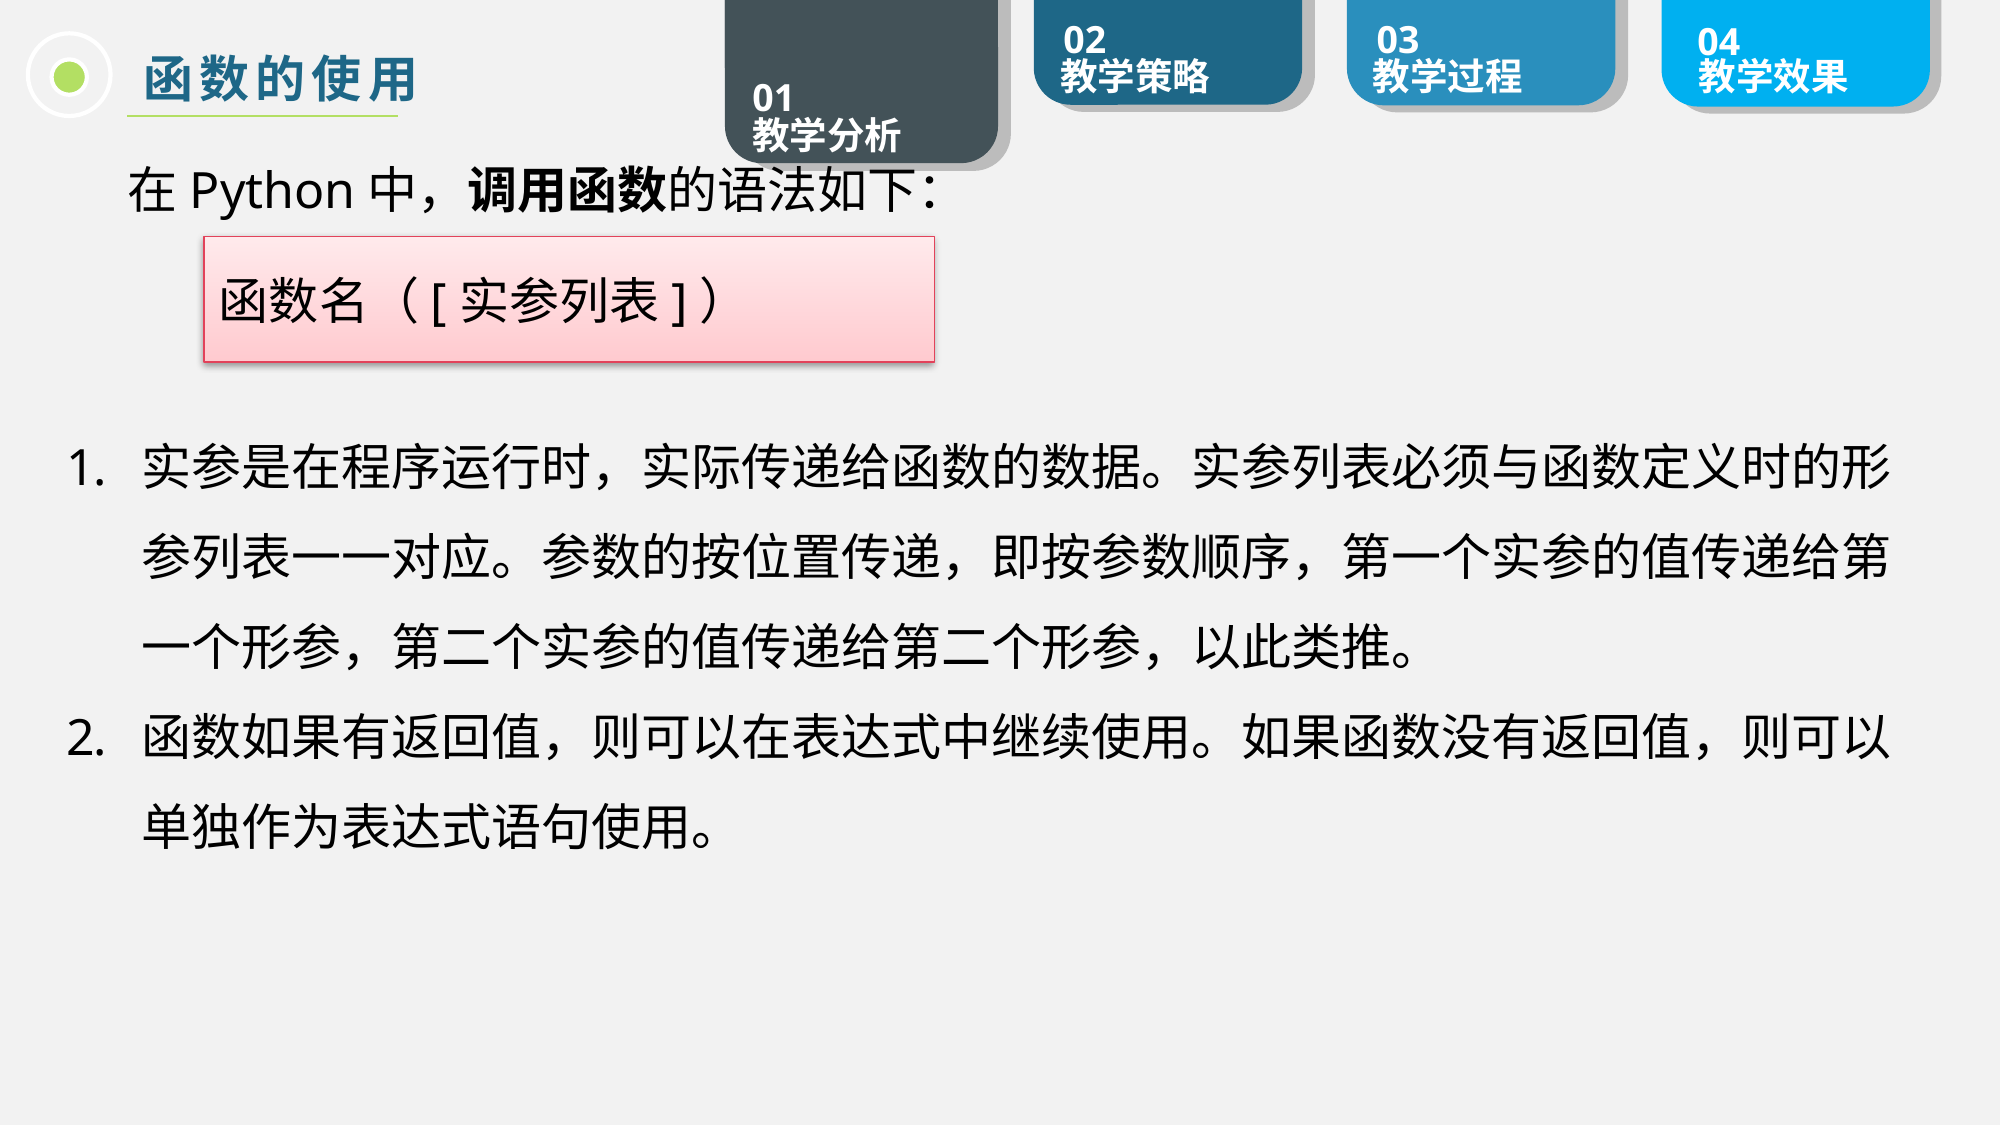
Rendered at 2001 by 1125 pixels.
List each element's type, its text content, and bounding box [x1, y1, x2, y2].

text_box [27, 33, 111, 117]
text_box 实参是在程序运行时，实际传递给函数的数据。实参列表必须与函数定义时的形参列表一一对应。参数的按位置传递，即按参数顺序，第一个实参的值传递给第一个形参，第二个实参的值传递给第二个形参，以此类推。 函数如果有返回值，则可以在表达式中继续使用。如果函数没有返回值，则可以单独作为表达式语句使用。 [51, 397, 1949, 863]
text_box 函数名（[实参列表]） [203, 236, 935, 363]
text_box 在Python中，调用函数的语法如下： [69, 120, 1070, 226]
text_box 函数的使用 [128, 40, 1155, 115]
